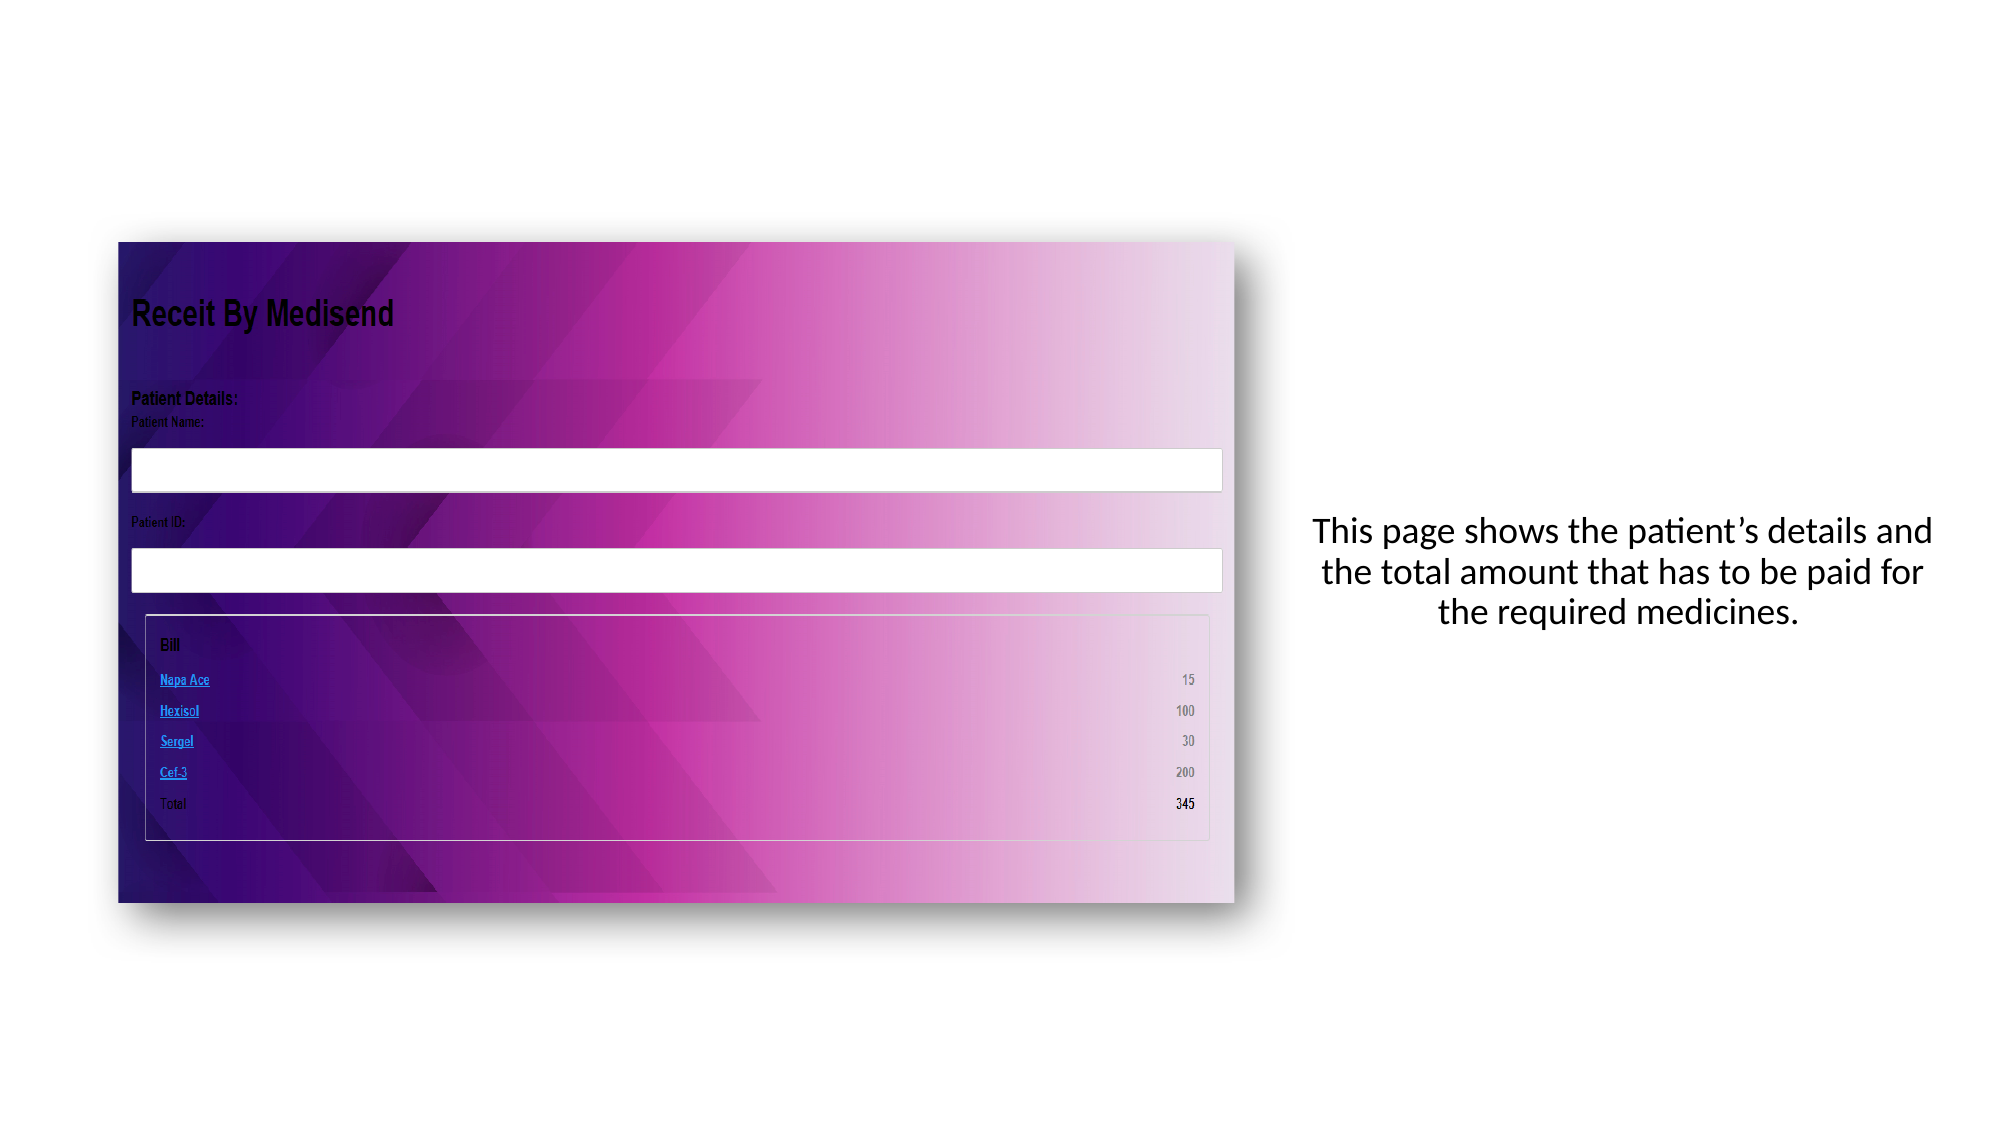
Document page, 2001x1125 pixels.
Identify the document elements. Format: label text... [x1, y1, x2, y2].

picture [118, 242, 1235, 903]
title This page shows the patient’s details and the total amount that has to be paid for the required medicines. [1293, 484, 1953, 661]
